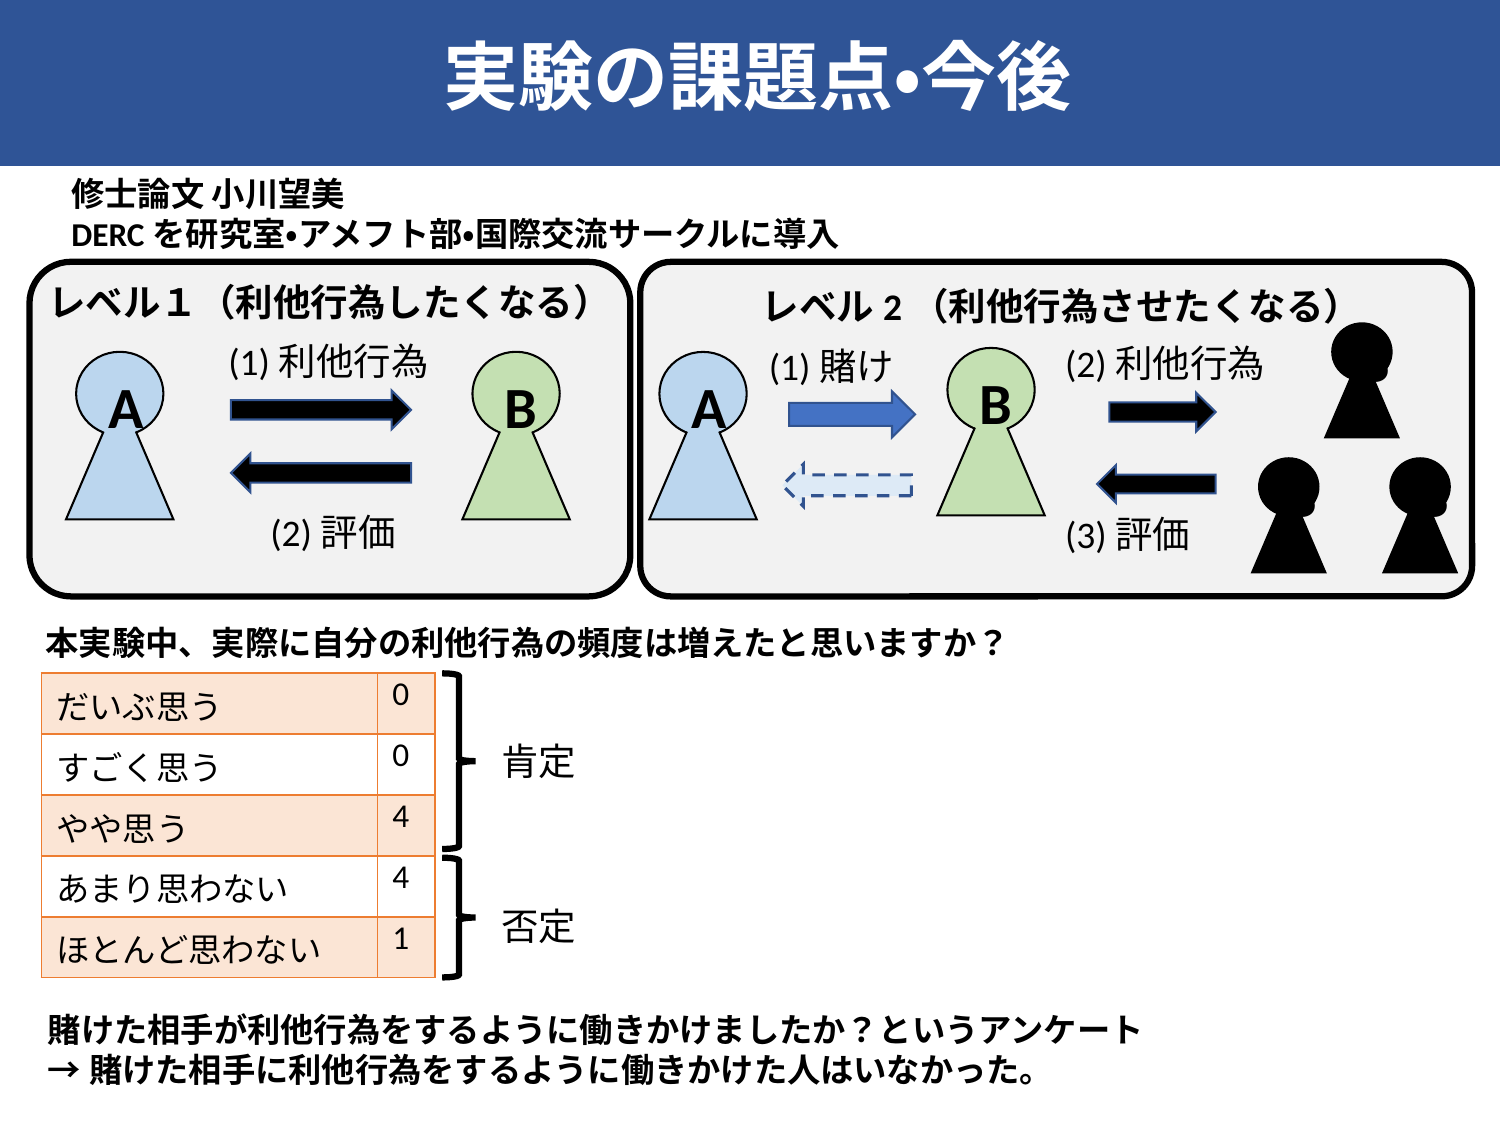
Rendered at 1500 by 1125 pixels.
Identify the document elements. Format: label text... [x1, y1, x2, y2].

table_cell ほとんど思わない [42, 918, 377, 977]
text_box [639, 260, 1474, 598]
text_box 修士論文 小川望美 DERCを研究室・アメフト部・国際交流サークルに導入 [56, 165, 1375, 261]
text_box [33, 271, 728, 563]
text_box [442, 673, 649, 978]
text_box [649, 275, 1459, 573]
table_header 0 [378, 674, 434, 733]
table_header だいぶ思う [42, 674, 377, 733]
table_cell すごく思う [42, 735, 377, 794]
table_cell 4 [378, 796, 434, 855]
table_cell 1 [378, 918, 434, 977]
table_cell あまり思わない [42, 857, 377, 916]
table_cell やや思う [42, 796, 377, 855]
text_box [43, 261, 617, 271]
text_box 実験の課題点・今後 [0, 0, 1500, 166]
text_box [28, 284, 631, 598]
text_box 賭けた相手が利他行為をするように働きかけましたか？というアンケート →賭けた相手に利他行為をするように働きかけた人はいなかった。 [33, 1001, 1450, 1125]
table_cell 4 [378, 857, 434, 916]
text_box 本実験中、実際に自分の利他行為の頻度は増えたと思いますか？ [30, 615, 1293, 670]
table_cell 0 [378, 735, 434, 794]
